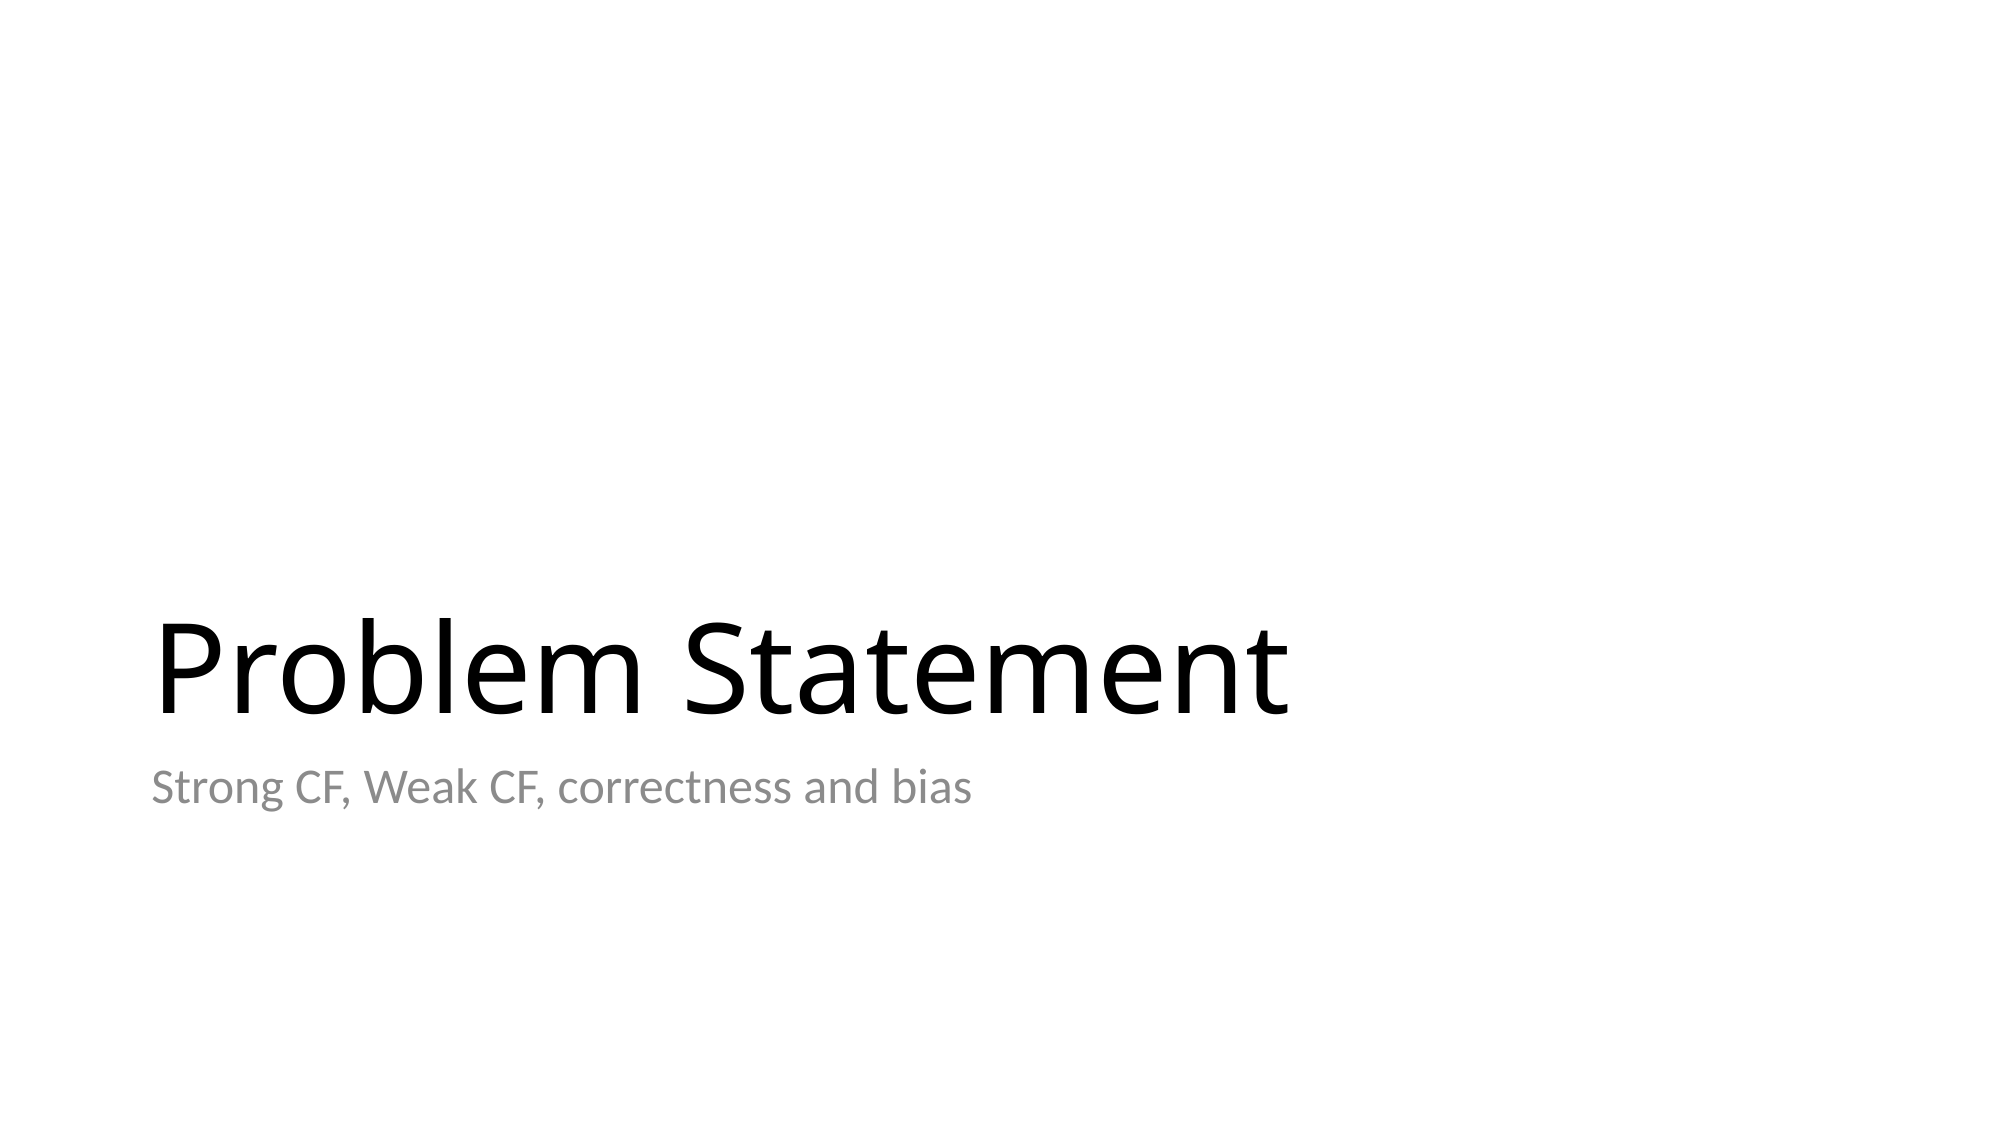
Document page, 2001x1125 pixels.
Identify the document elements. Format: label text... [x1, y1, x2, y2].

title Problem Statement [136, 280, 1862, 749]
list Strong CF, Weak CF, correctness and bias [136, 752, 1862, 999]
